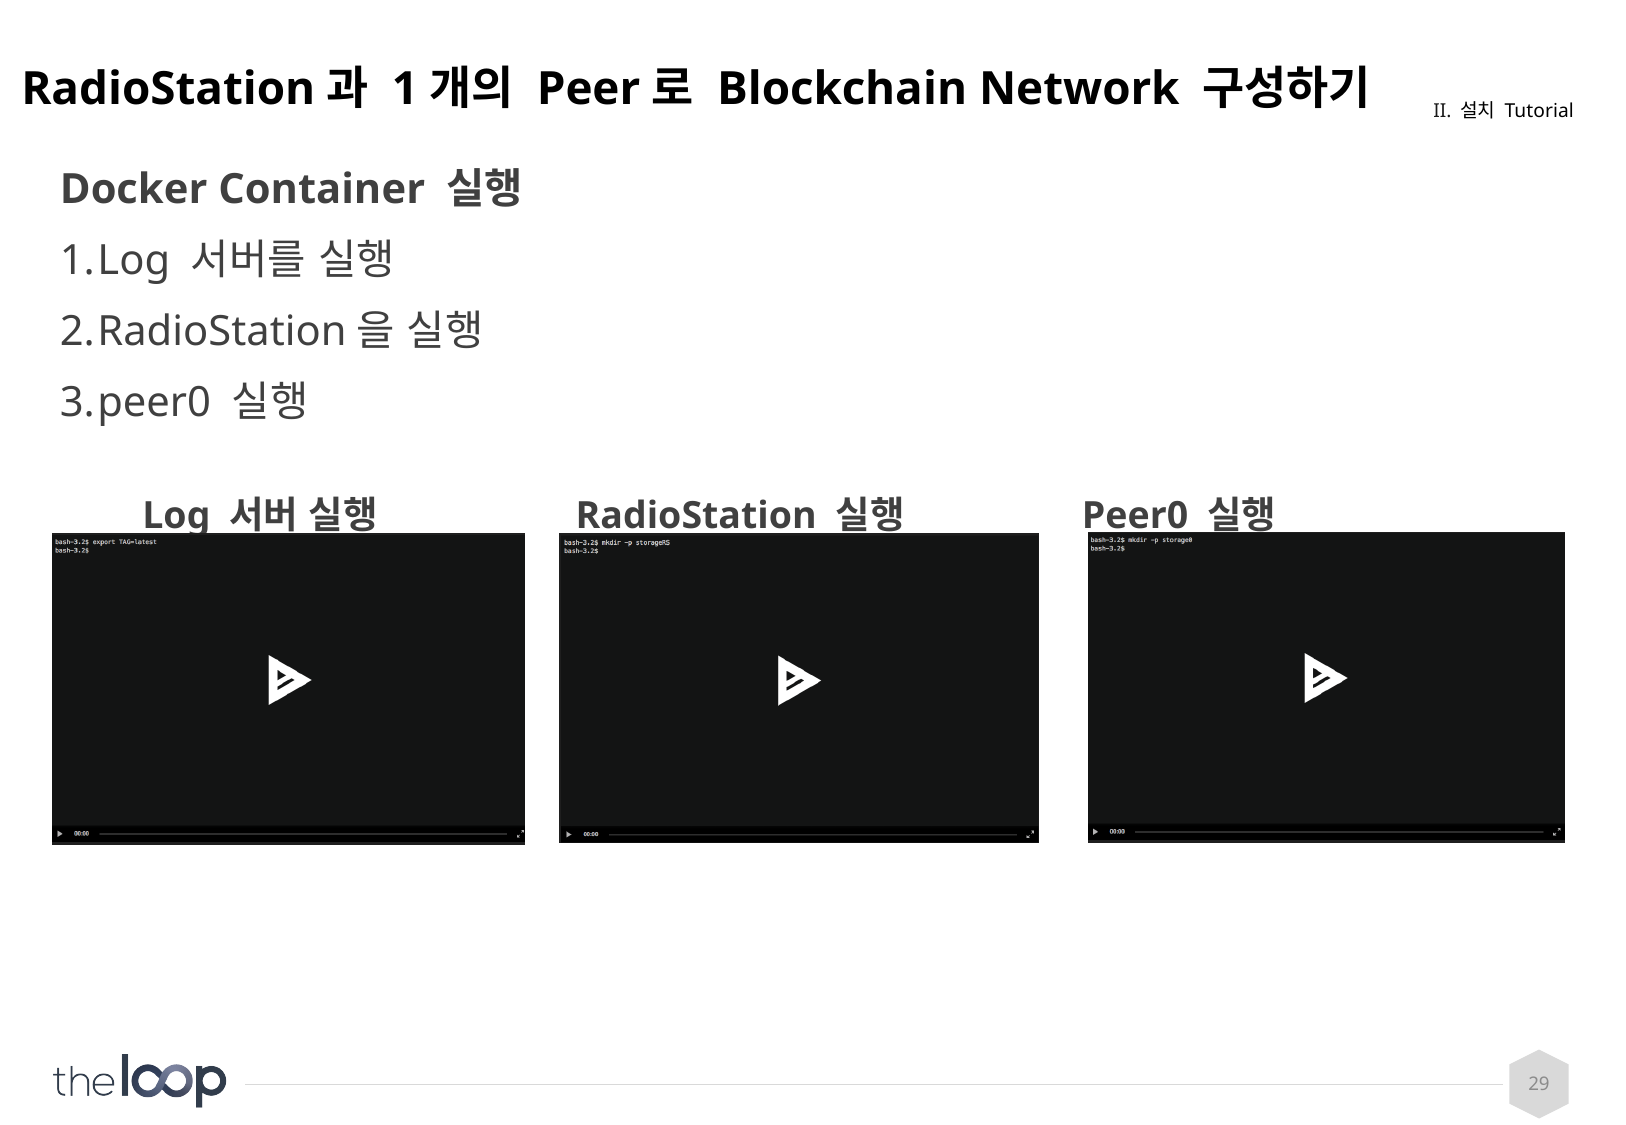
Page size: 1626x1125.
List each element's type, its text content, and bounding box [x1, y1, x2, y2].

slide_number 29 [1497, 1054, 1581, 1115]
picture [559, 533, 1039, 843]
list Docker Container 실행 Log 서버를 실행 RadioStation을 실행 peer0 실행 Log 서버 실행 RadioStation 실행 Peer0 실행 [44, 154, 1531, 1088]
picture [21, 1021, 258, 1125]
picture [51, 533, 525, 845]
text_box II. 설치 Tutorial [1271, 93, 1589, 130]
title RadioStation과 1개의 Peer로 Blockchain Network 구성하기 [6, 59, 1476, 121]
picture [1088, 532, 1565, 843]
